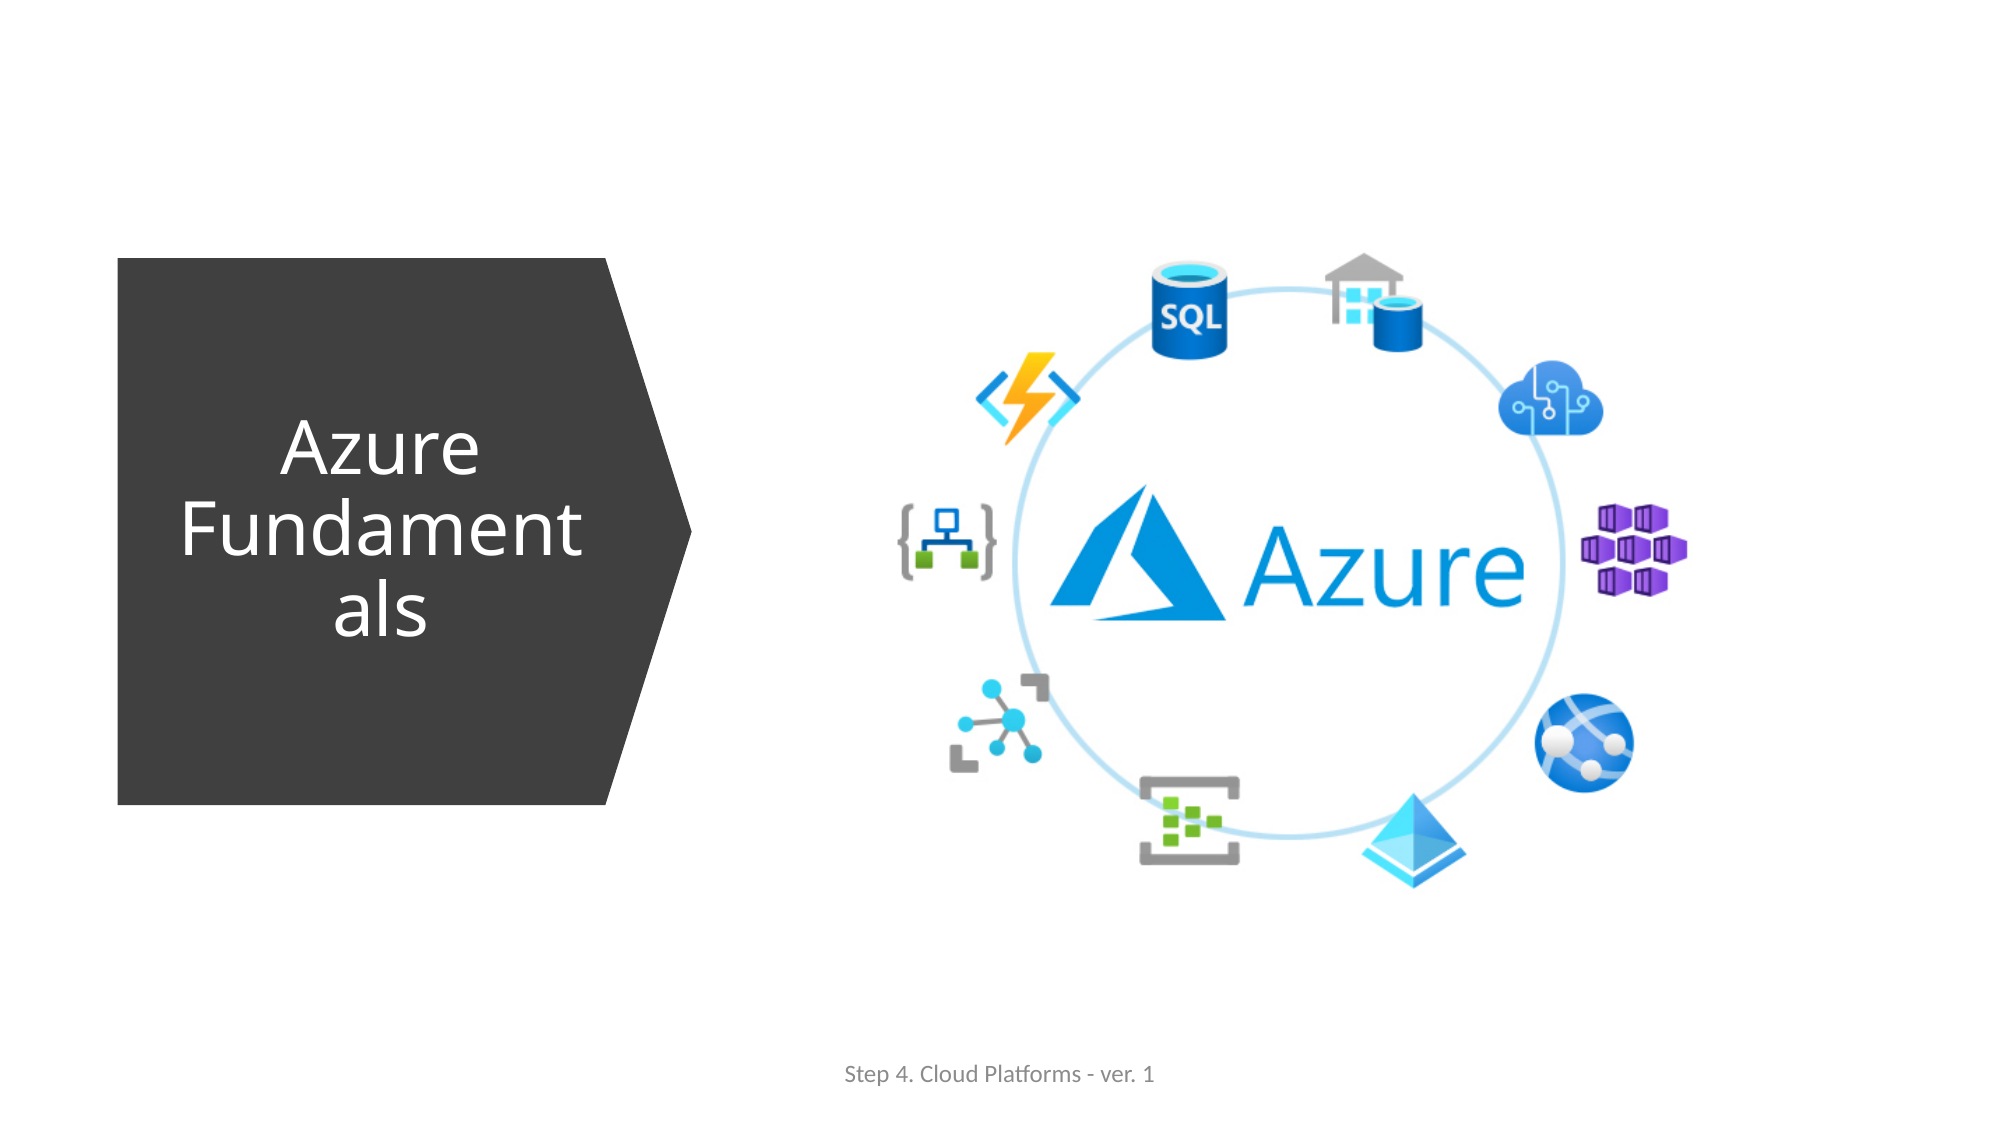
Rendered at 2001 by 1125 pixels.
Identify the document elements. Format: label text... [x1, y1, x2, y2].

text_box [116, 257, 693, 807]
title Azure Fundamentals [145, 322, 616, 741]
picture [765, 179, 1883, 924]
footer Step 4. Cloud Platforms - ver. 1 [662, 1042, 1338, 1103]
